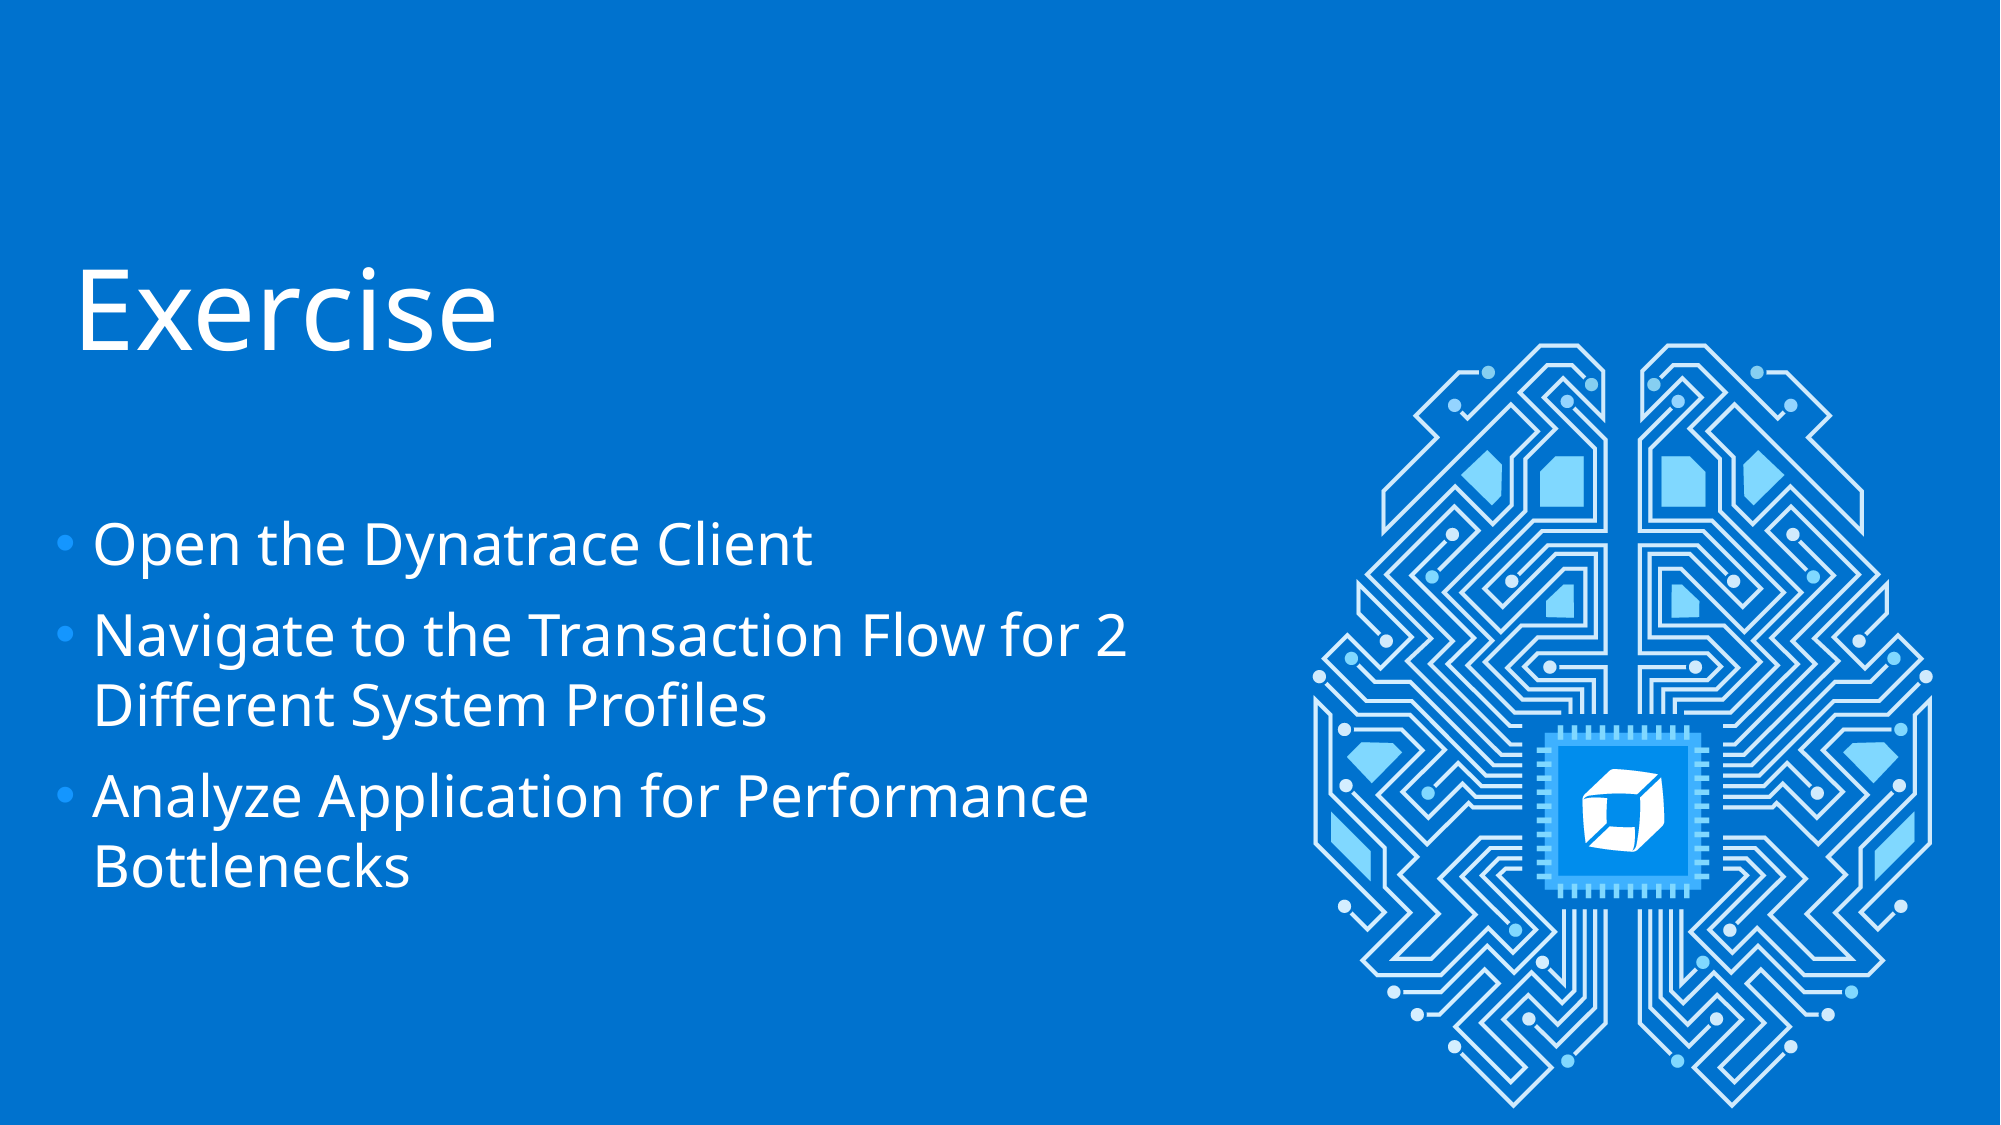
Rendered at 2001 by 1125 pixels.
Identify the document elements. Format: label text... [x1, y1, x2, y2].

title Exercise [57, 246, 1105, 396]
list Open the Dynatrace Client Navigate to the Transaction Flow for 2 Different System Profiles Analyze Application for Performance Bottlenecks [40, 500, 1283, 1009]
picture [1242, 279, 2000, 1125]
